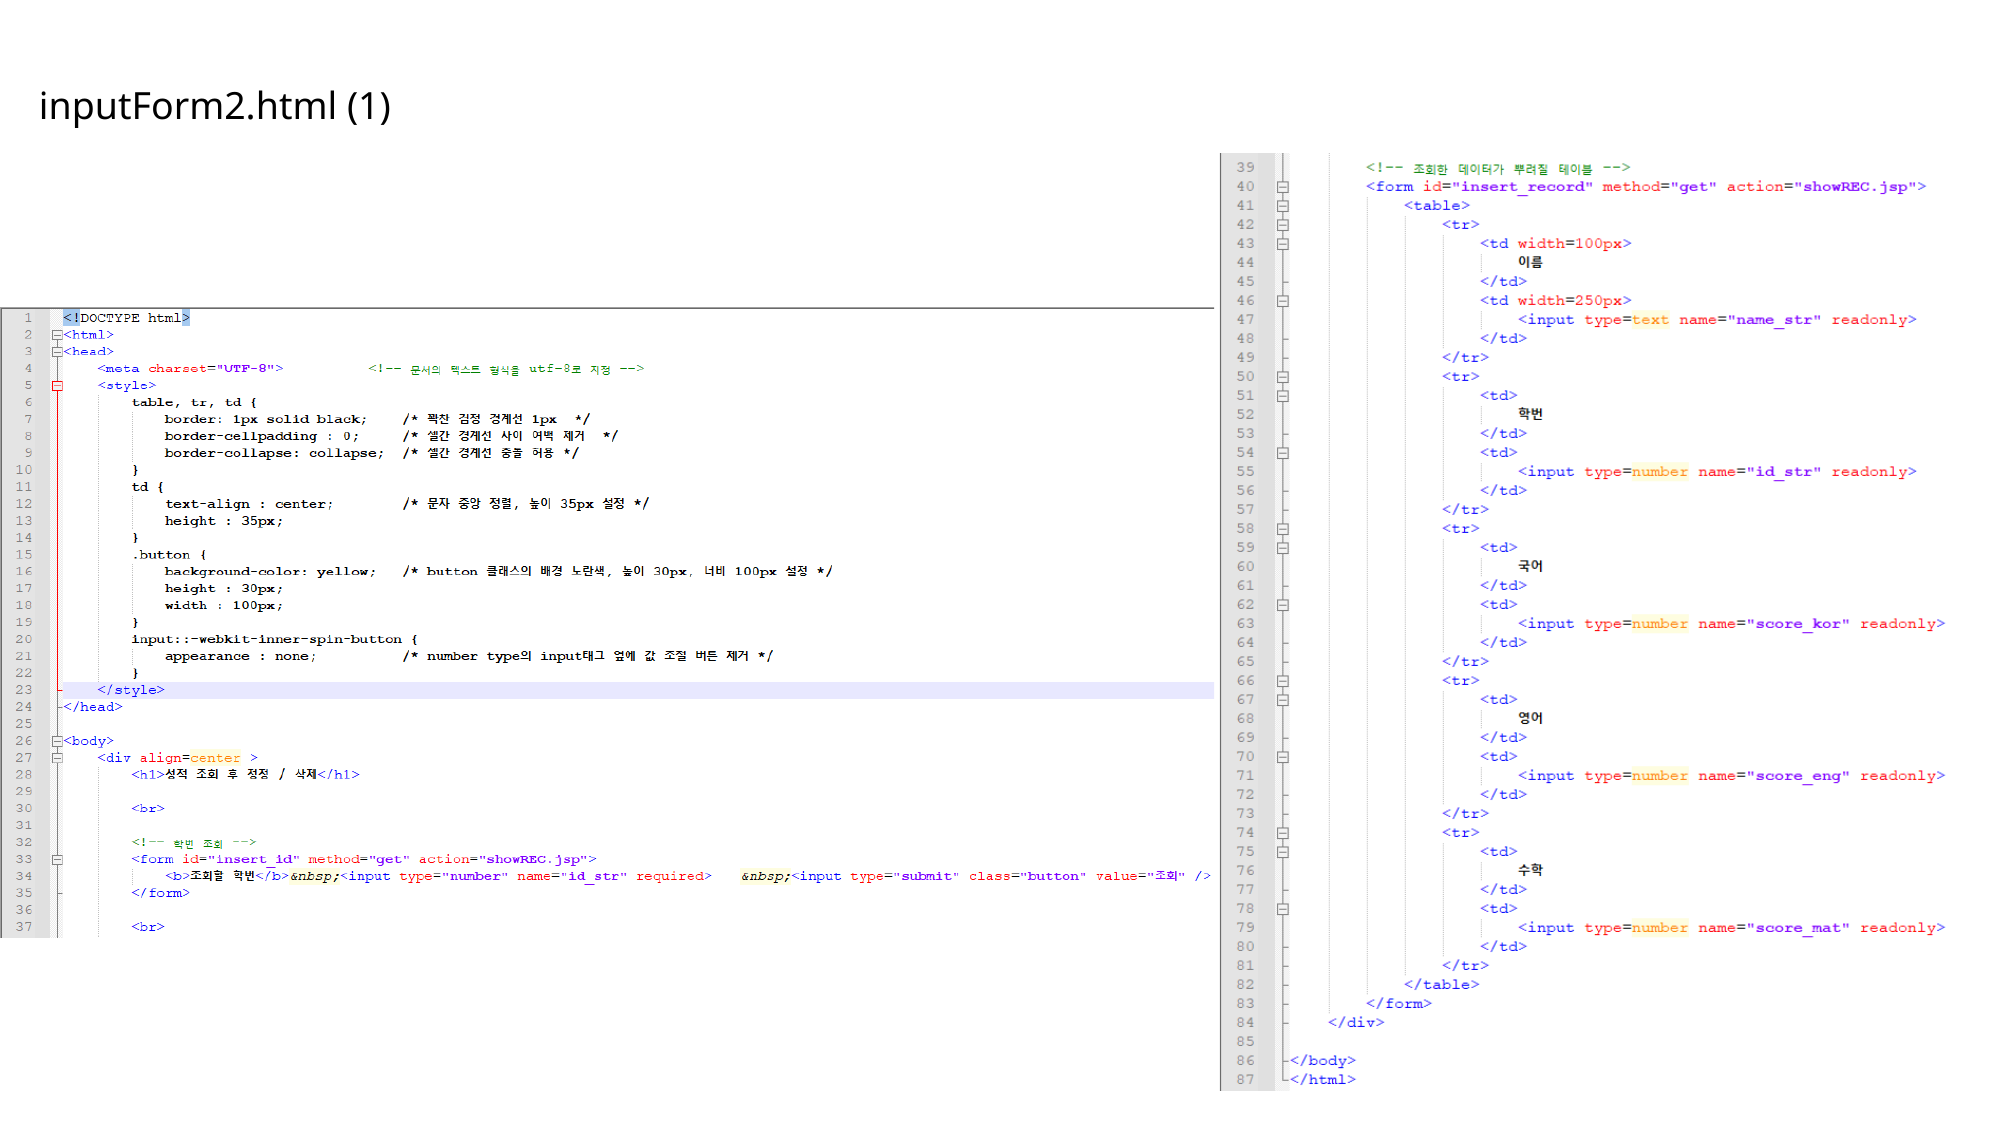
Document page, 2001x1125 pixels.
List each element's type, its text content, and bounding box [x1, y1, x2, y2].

picture [0, 307, 1215, 938]
text_box inputForm2.html (1) [24, 74, 406, 134]
picture [1219, 153, 2000, 1091]
